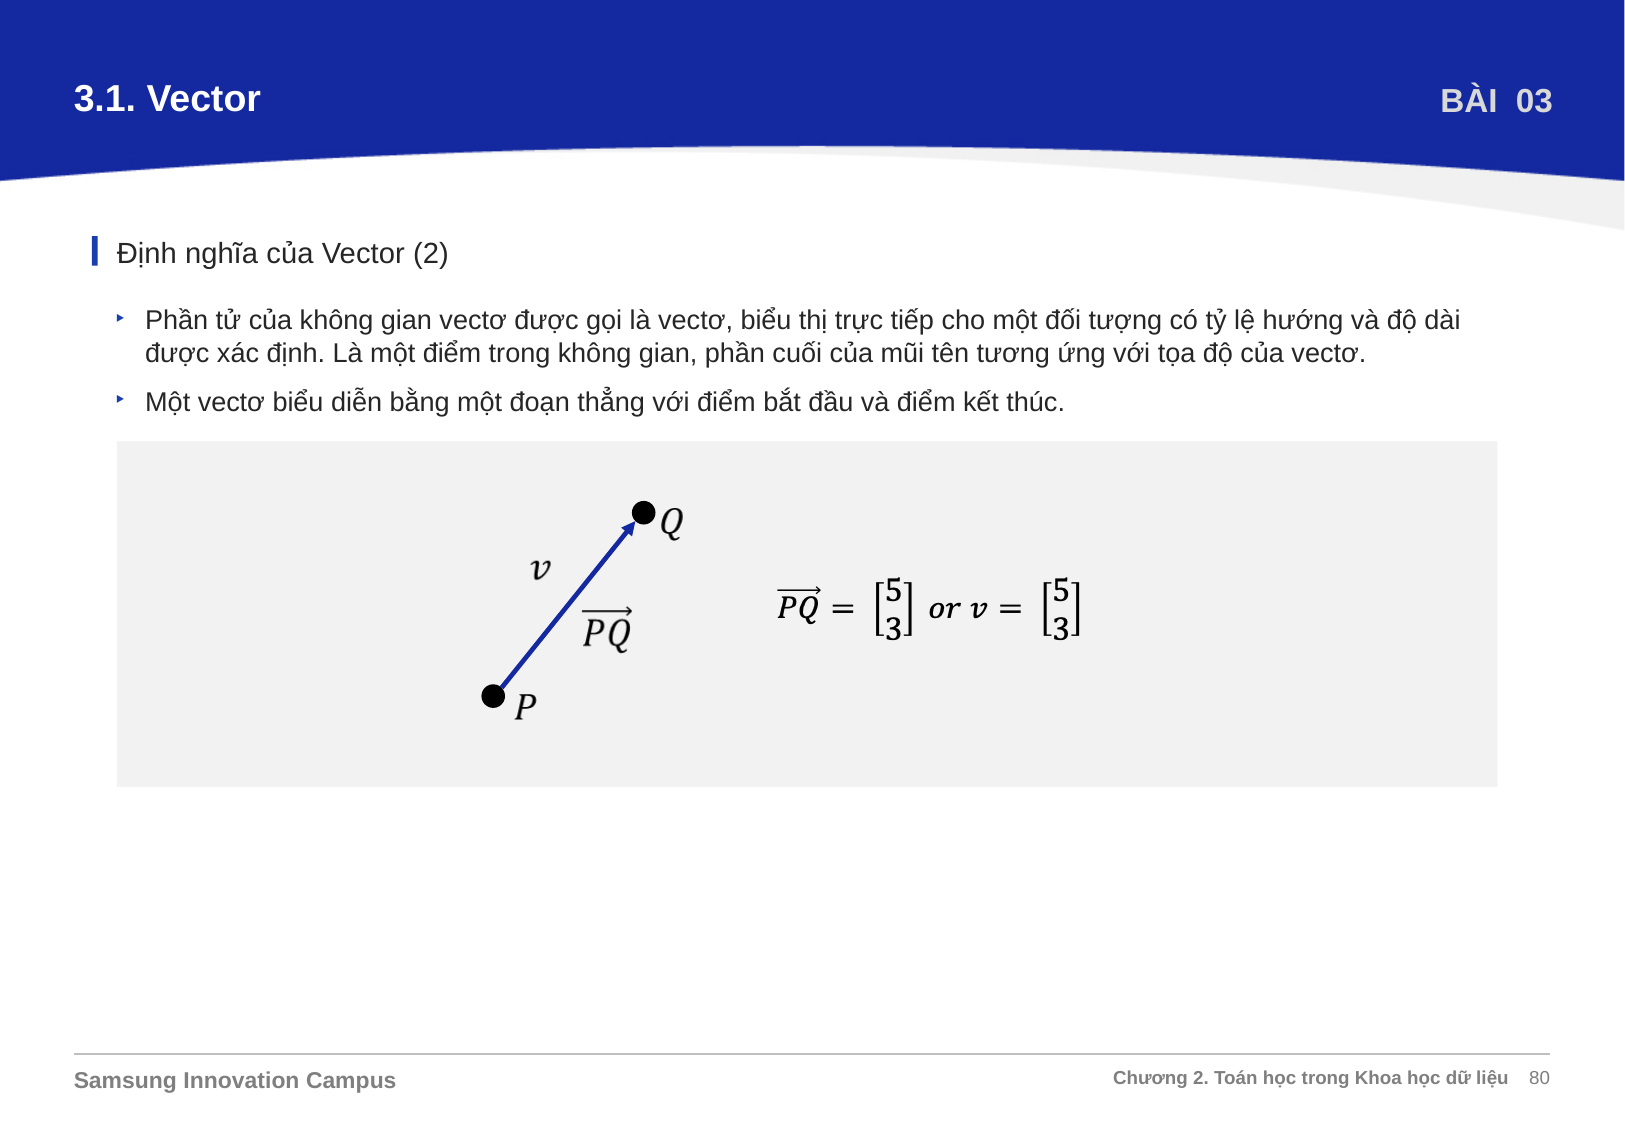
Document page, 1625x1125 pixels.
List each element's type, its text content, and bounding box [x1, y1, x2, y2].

text_box Phần tử của không gian vectơ được gọi là vectơ, biểu thị trực tiếp cho một đối tượng có tỷ lệ hướng và độ dài được xác định. Là một điểm trong không gian, phần cuối của mũi tên tương ứng với tọa độ của vectơ. Một vectơ biểu diễn bằng một đoạn thẳng với điểm bắt đầu và điểm kết thúc. [115, 290, 1532, 429]
text_box [776, 572, 1086, 641]
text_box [481, 498, 692, 730]
text_box [116, 441, 1498, 787]
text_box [91, 234, 1533, 270]
picture [0, 0, 1625, 1125]
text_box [73, 73, 1554, 120]
